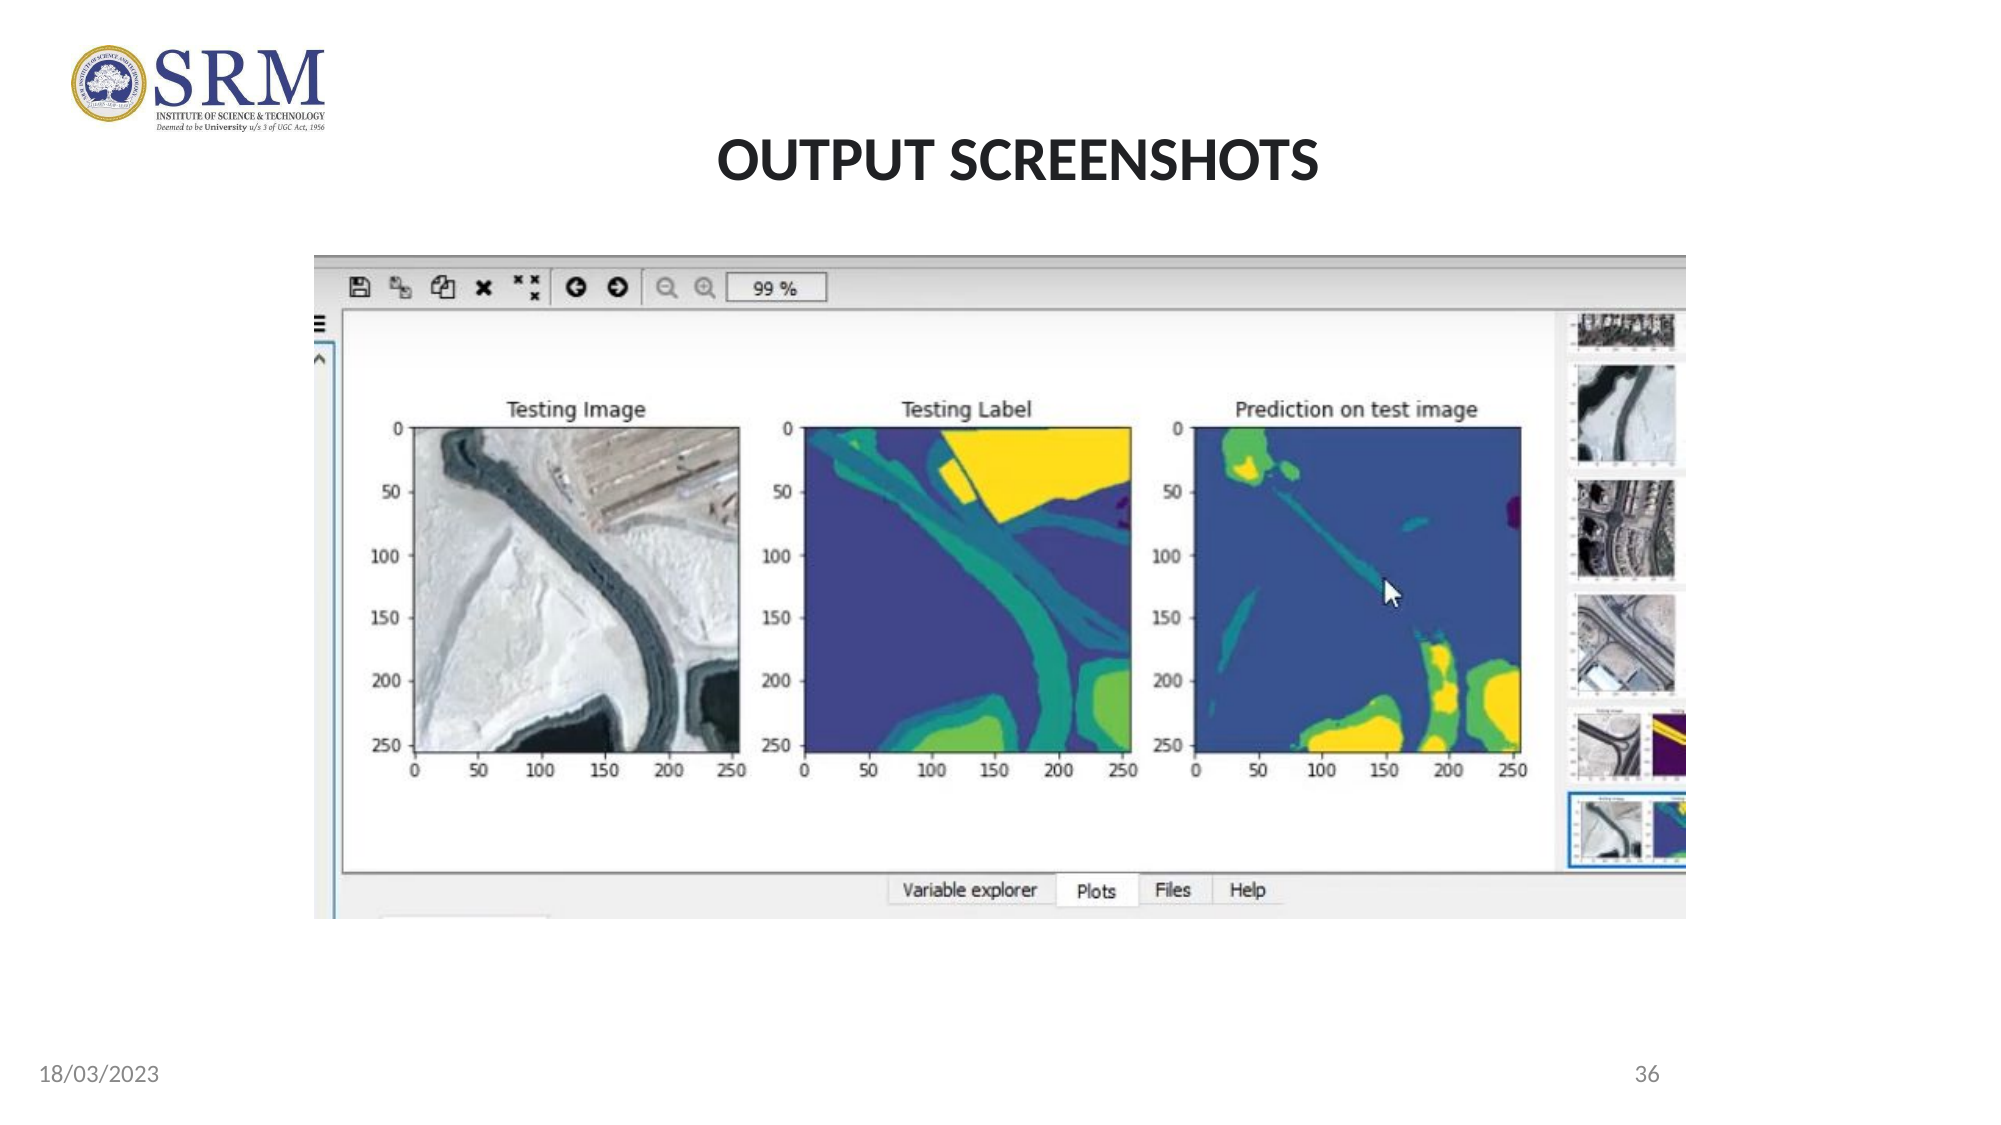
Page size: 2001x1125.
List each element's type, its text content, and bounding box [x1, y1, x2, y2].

slide_number ‹#› [1325, 1042, 1675, 1103]
picture [314, 255, 1686, 919]
list OUTPUT SCREENSHOTS [324, 15, 1675, 254]
picture [71, 45, 326, 132]
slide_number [23, 1042, 374, 1103]
